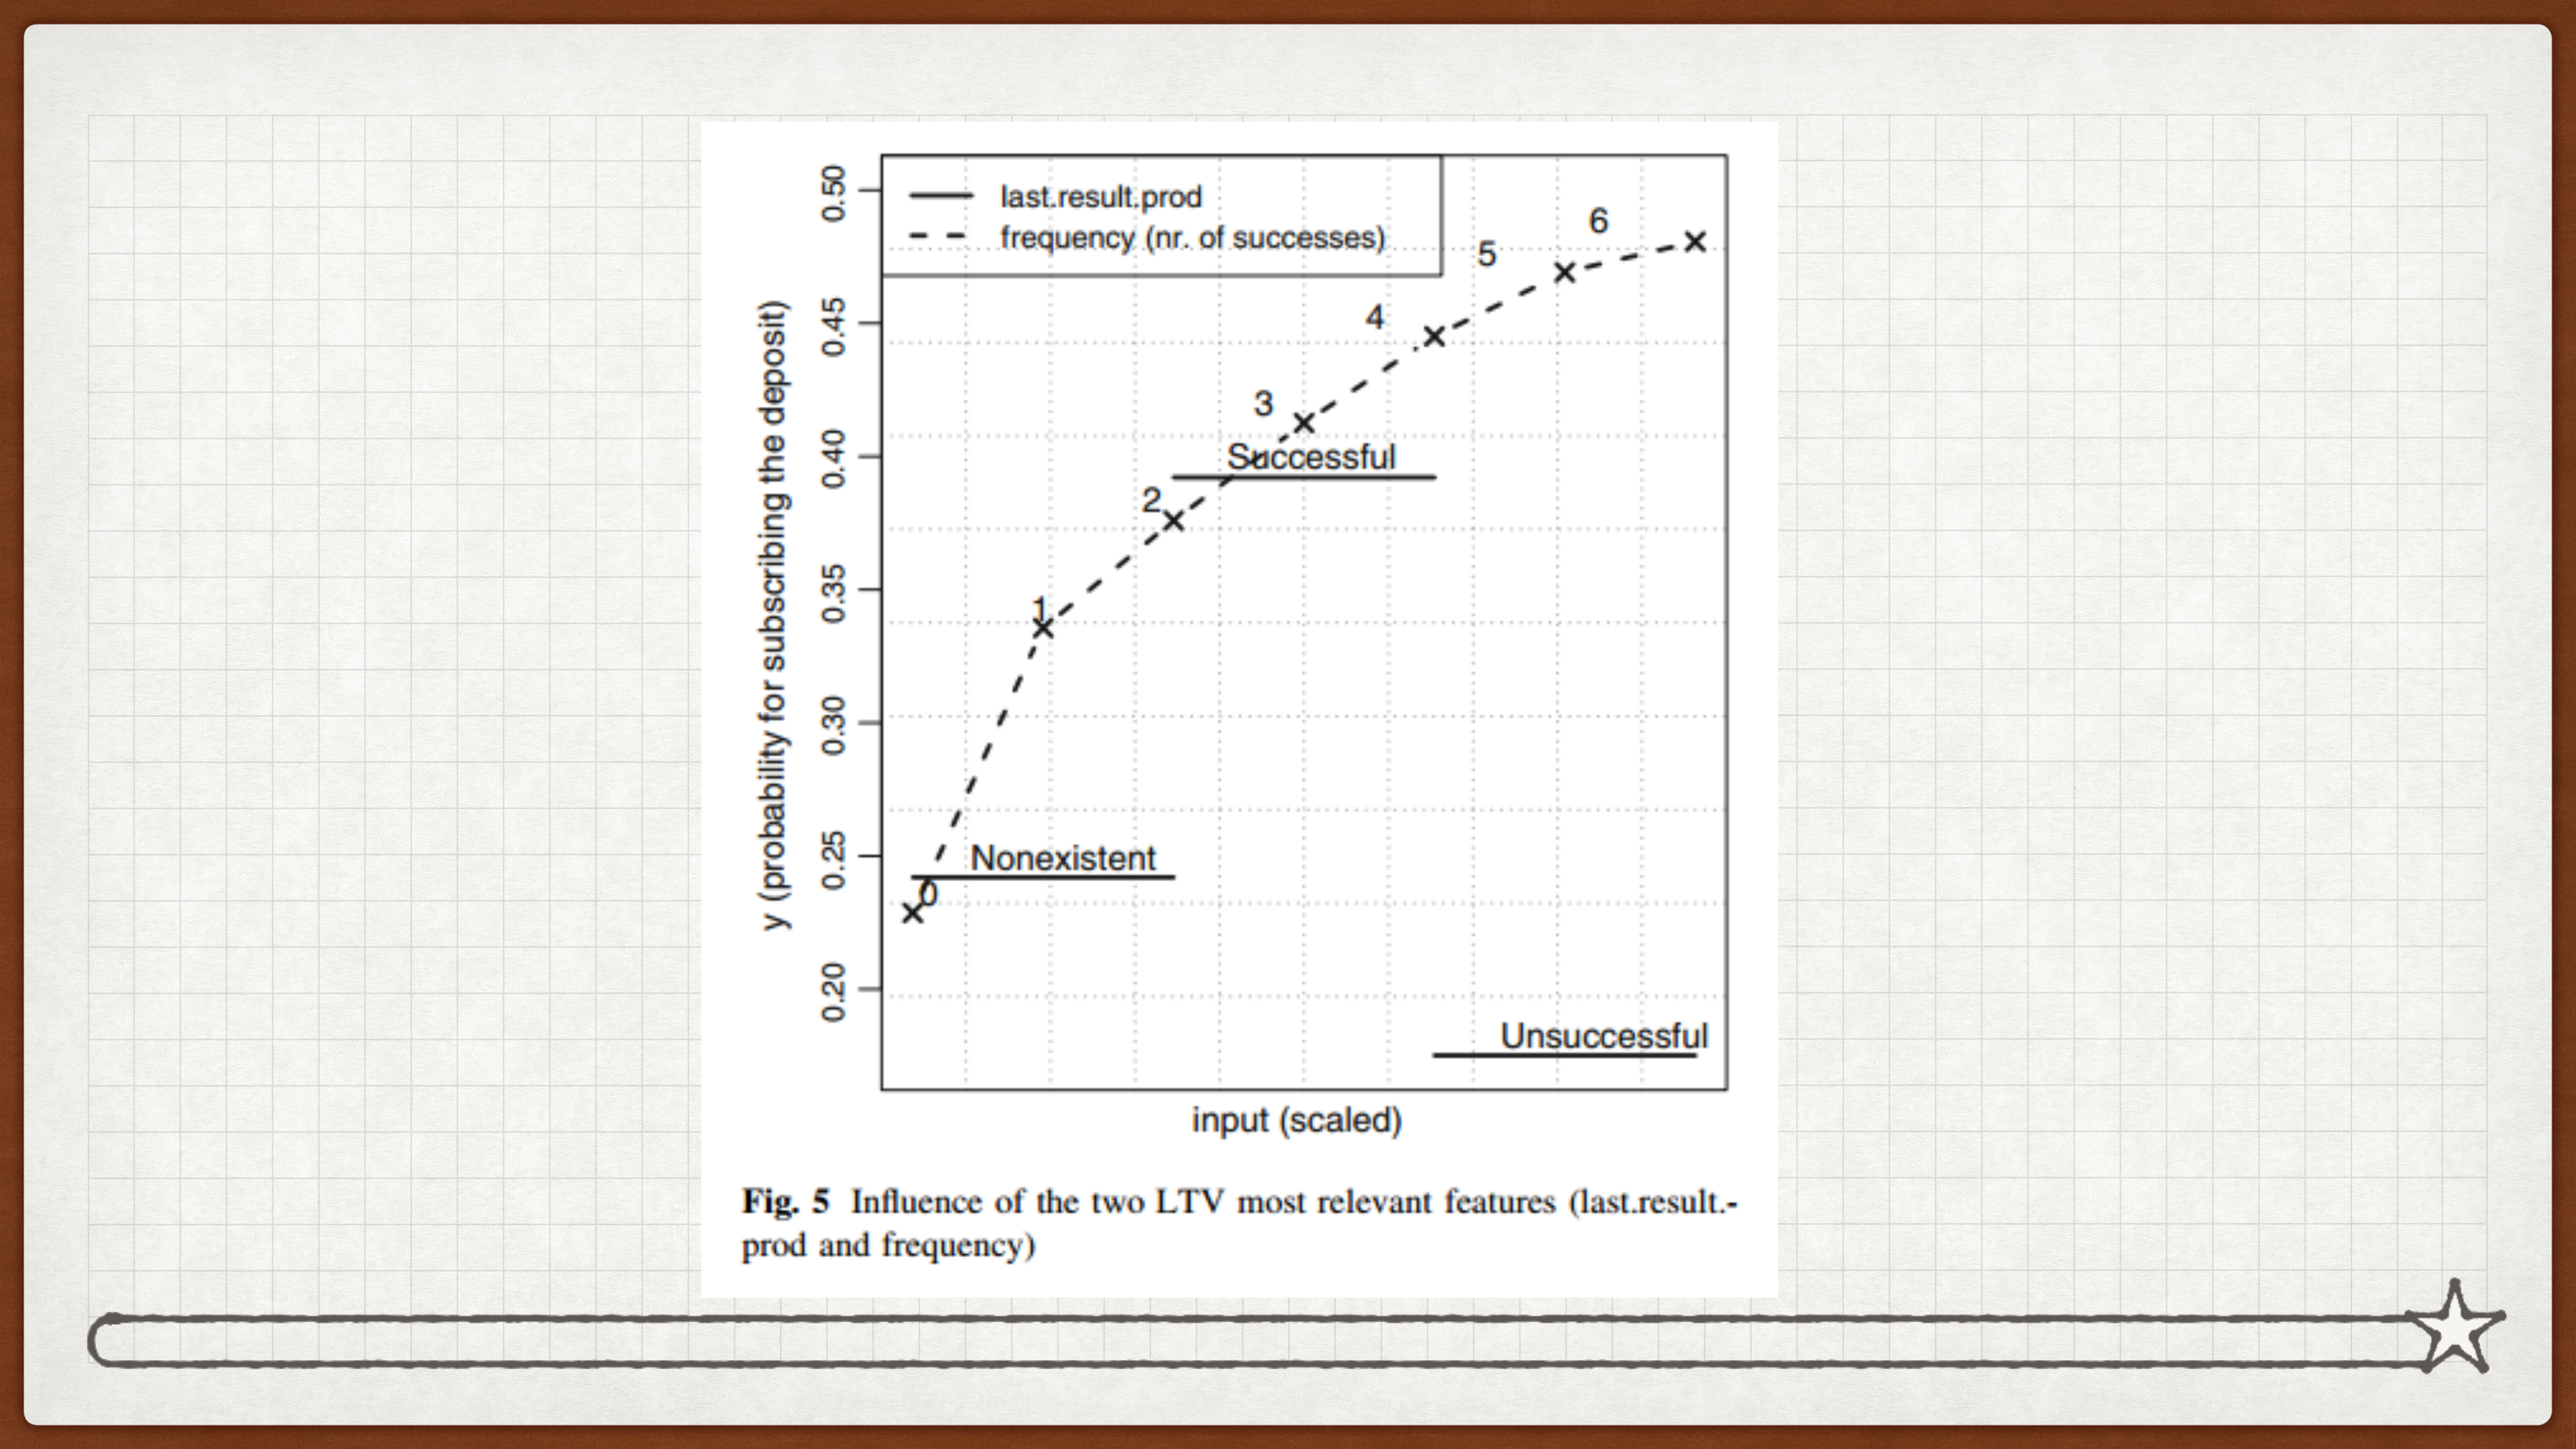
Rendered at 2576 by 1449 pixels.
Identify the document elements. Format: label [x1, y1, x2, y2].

picture [0, 0, 2576, 1449]
text_box [2394, 1270, 2516, 1382]
